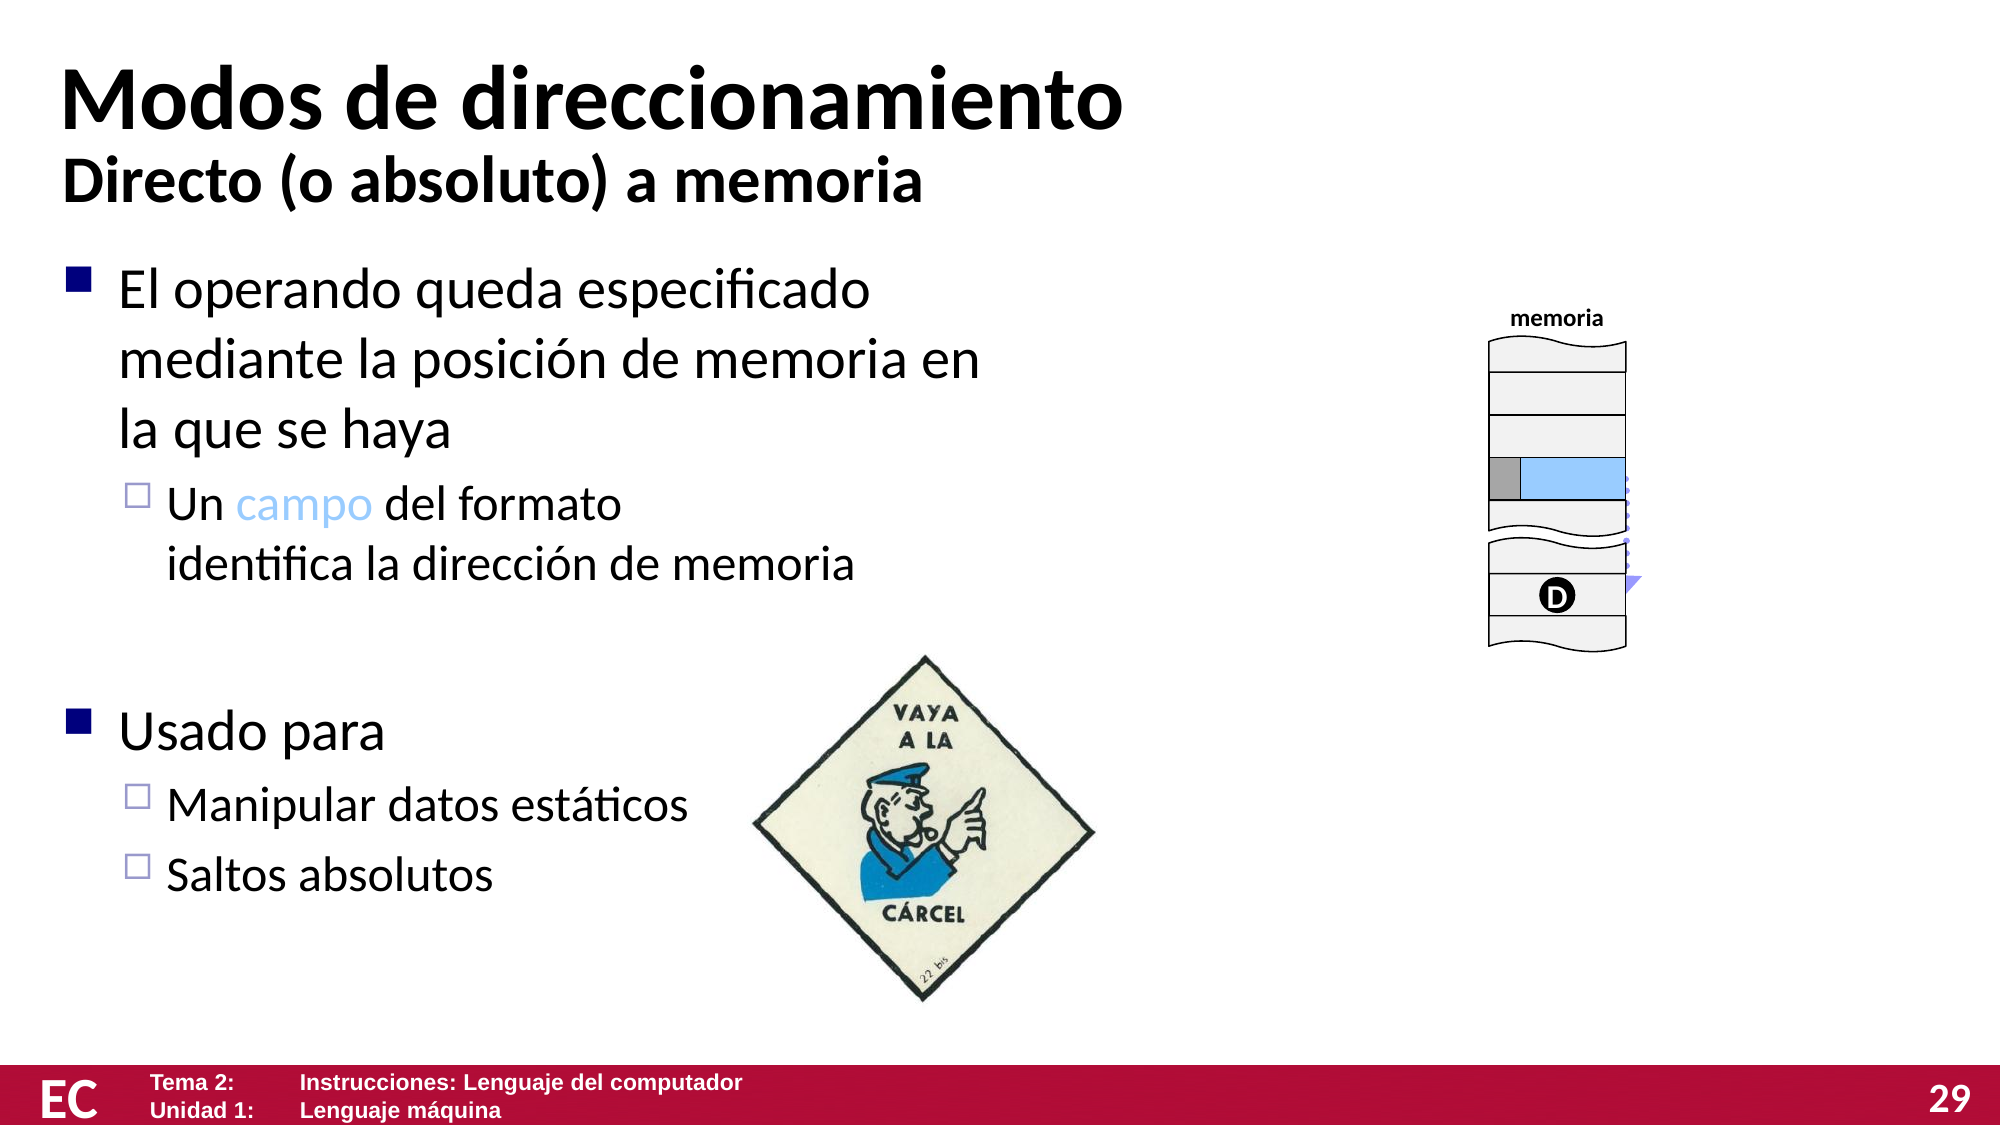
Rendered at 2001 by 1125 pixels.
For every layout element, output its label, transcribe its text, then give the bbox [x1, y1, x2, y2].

title Modos de direccionamiento [47, 32, 1900, 191]
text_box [1488, 295, 1626, 659]
picture [0, 1065, 2000, 1125]
list El operando queda especificado mediante la posición de memoria en la que se haya Un campo del formato identifica la dirección de memoria Usado para Manipular datos estáticos Saltos absolutos [47, 243, 1000, 1038]
picture [701, 645, 1141, 1017]
list Directo (o absoluto) a memoria [47, 191, 1900, 223]
